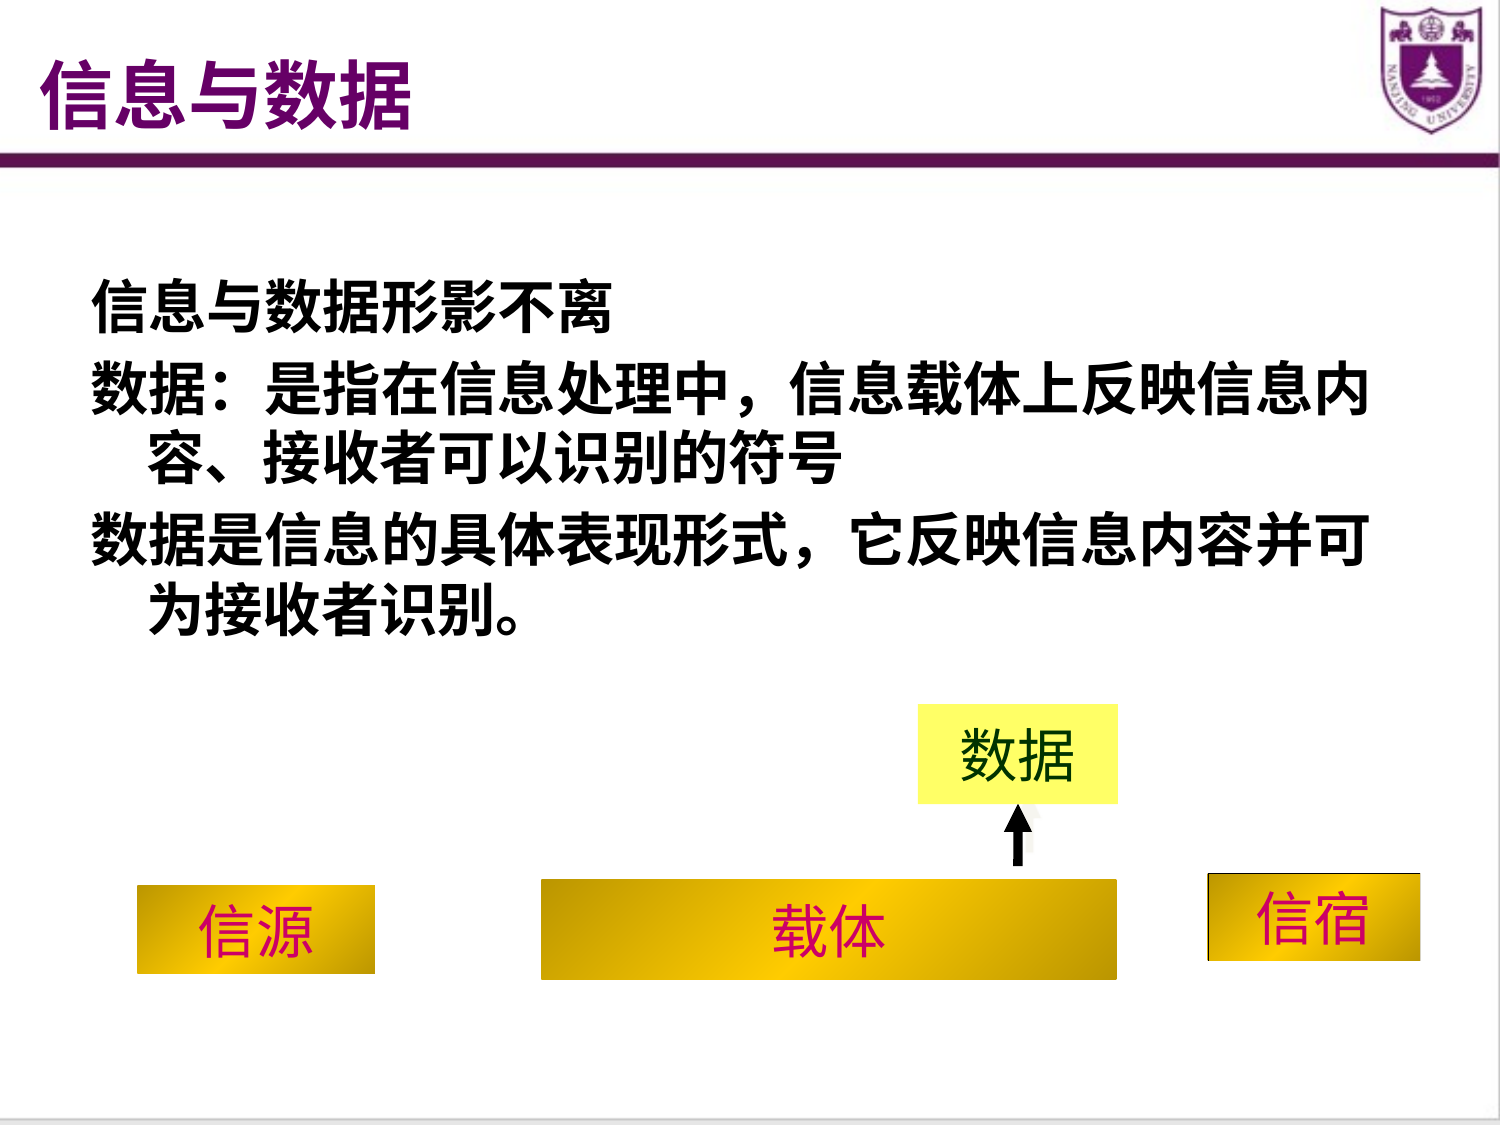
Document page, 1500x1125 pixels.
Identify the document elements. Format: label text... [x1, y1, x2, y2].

title 信息与数据 [23, 0, 1425, 188]
text_box 信宿 [1207, 873, 1421, 961]
text_box 数据 [917, 704, 1118, 805]
list 信息与数据形影不离 数据：是指在信息处理中，信息载体上反映信息内容、接收者可以识别的符号 数据是信息的具体表现形式，它反映信息内容并可为接收者识别。 [75, 262, 1425, 1005]
text_box 信源 [137, 885, 375, 974]
text_box [1011, 805, 1025, 867]
picture [0, 0, 1500, 1125]
text_box 载体 [541, 879, 1117, 980]
